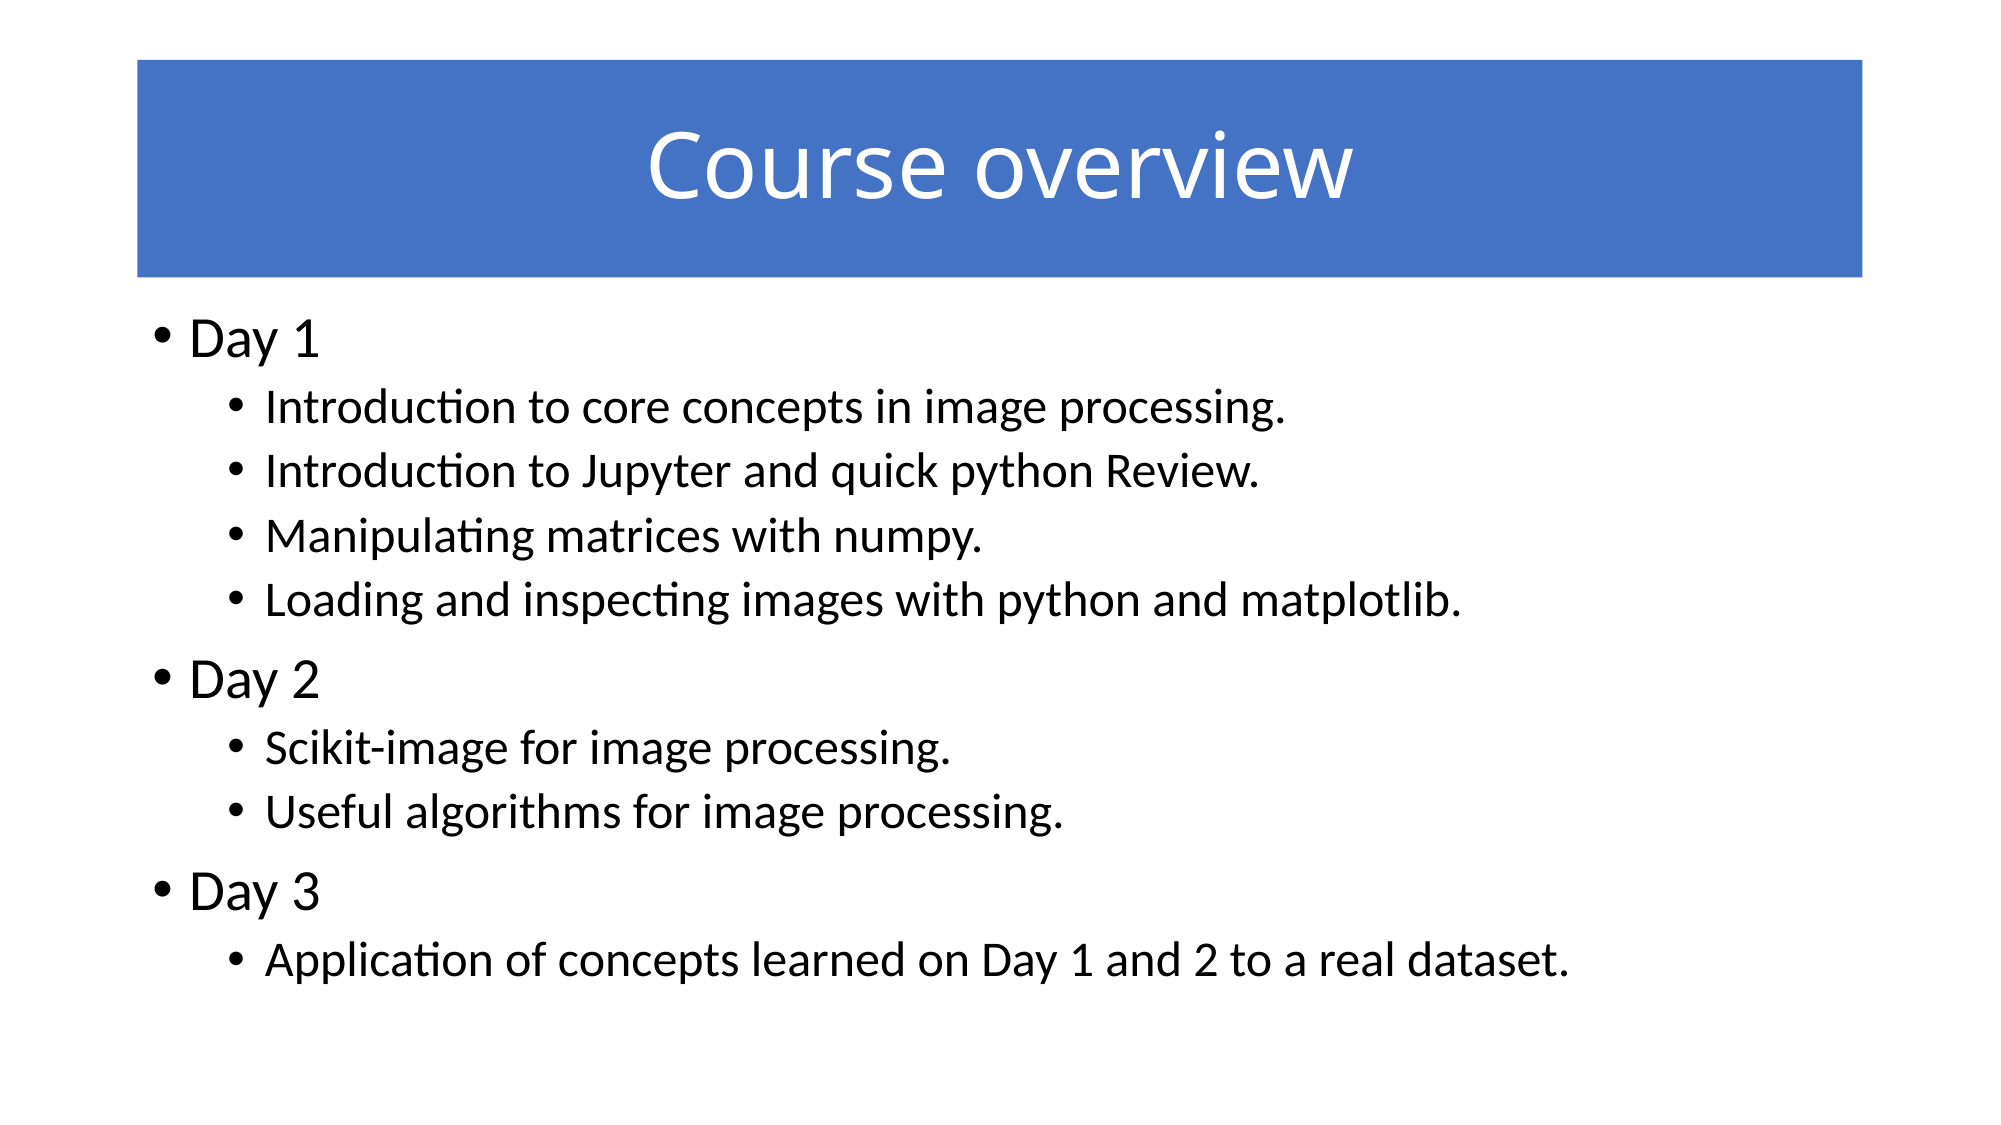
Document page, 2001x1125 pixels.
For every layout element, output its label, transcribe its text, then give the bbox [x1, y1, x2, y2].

list Day 1 Introduction to core concepts in image processing. Introduction to Jupyter and quick python Review. Manipulating matrices with numpy. Loading and inspecting images with python and matplotlib. Day 2 Scikit-image for image processing. Useful algorithms for image processing. Day 3 Application of concepts learned on Day 1 and 2 to a real dataset. [137, 299, 1863, 1014]
title Course overview [137, 59, 1863, 278]
